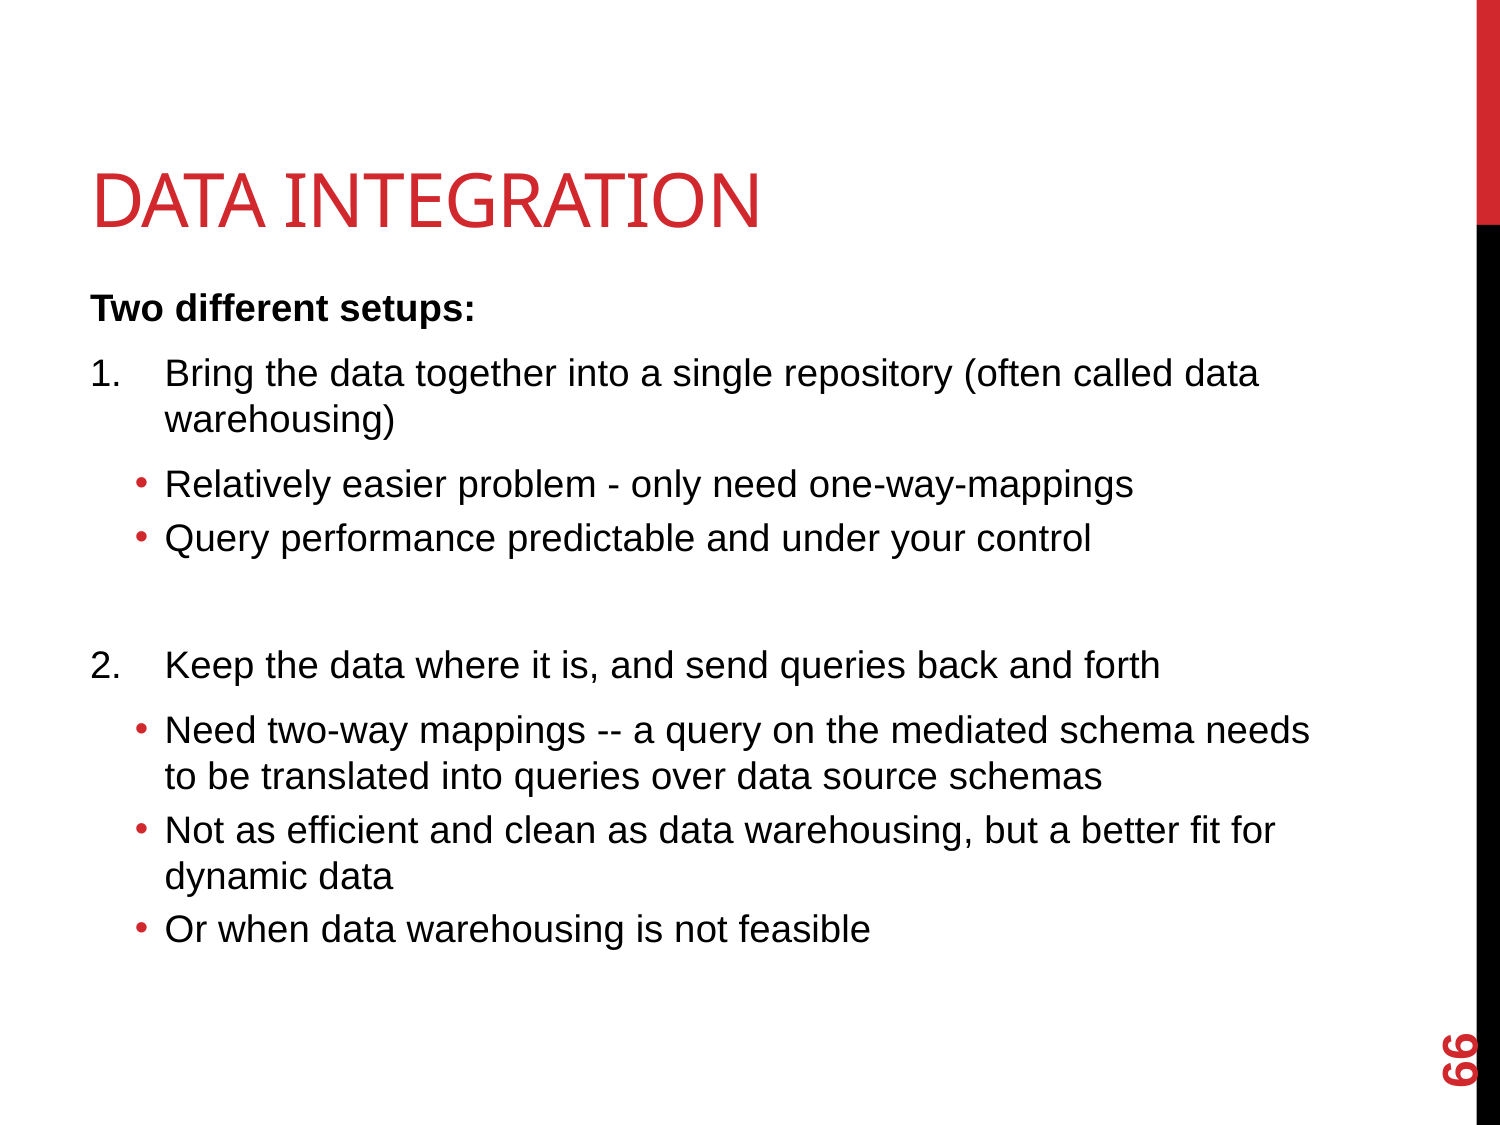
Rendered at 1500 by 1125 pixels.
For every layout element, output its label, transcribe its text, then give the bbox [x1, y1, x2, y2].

list Two different setups: Bring the data together into a single repository (often called data warehousing) Relatively easier problem - only need one-way-mappings Query performance predictable and under your control Keep the data where it is, and send queries back and forth Need two-way mappings -- a query on the mediated schema needs to be translated into queries over data source schemas Not as efficient and clean as data warehousing, but a better fit for dynamic data Or when data warehousing is not feasible [75, 275, 1355, 965]
title Data Integration [75, 25, 1247, 250]
slide_number 66 [1427, 887, 1488, 1104]
